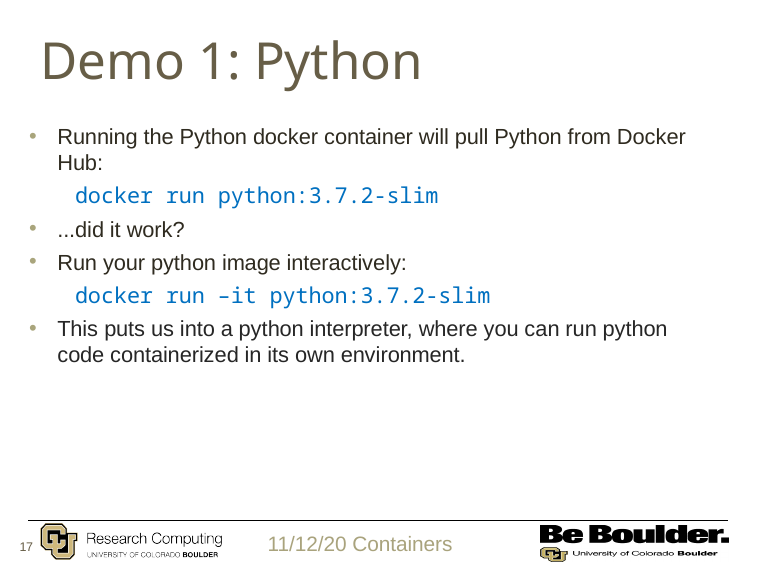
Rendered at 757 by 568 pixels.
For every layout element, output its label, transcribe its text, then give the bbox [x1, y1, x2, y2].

slide_number 17 [15, 539, 35, 562]
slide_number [265, 530, 489, 556]
title Demo 1: Python [40, 28, 686, 115]
text_box Running the Python docker container will pull Python from Docker Hub: docker run python:3.7.2-slim ...did it work? Run your python image interactively: docker run –it python:3.7.2-slim This puts us into a python interpreter, where you can run python code containerized in its own environment. [28, 115, 716, 400]
picture [40, 523, 222, 560]
picture [540, 525, 729, 562]
